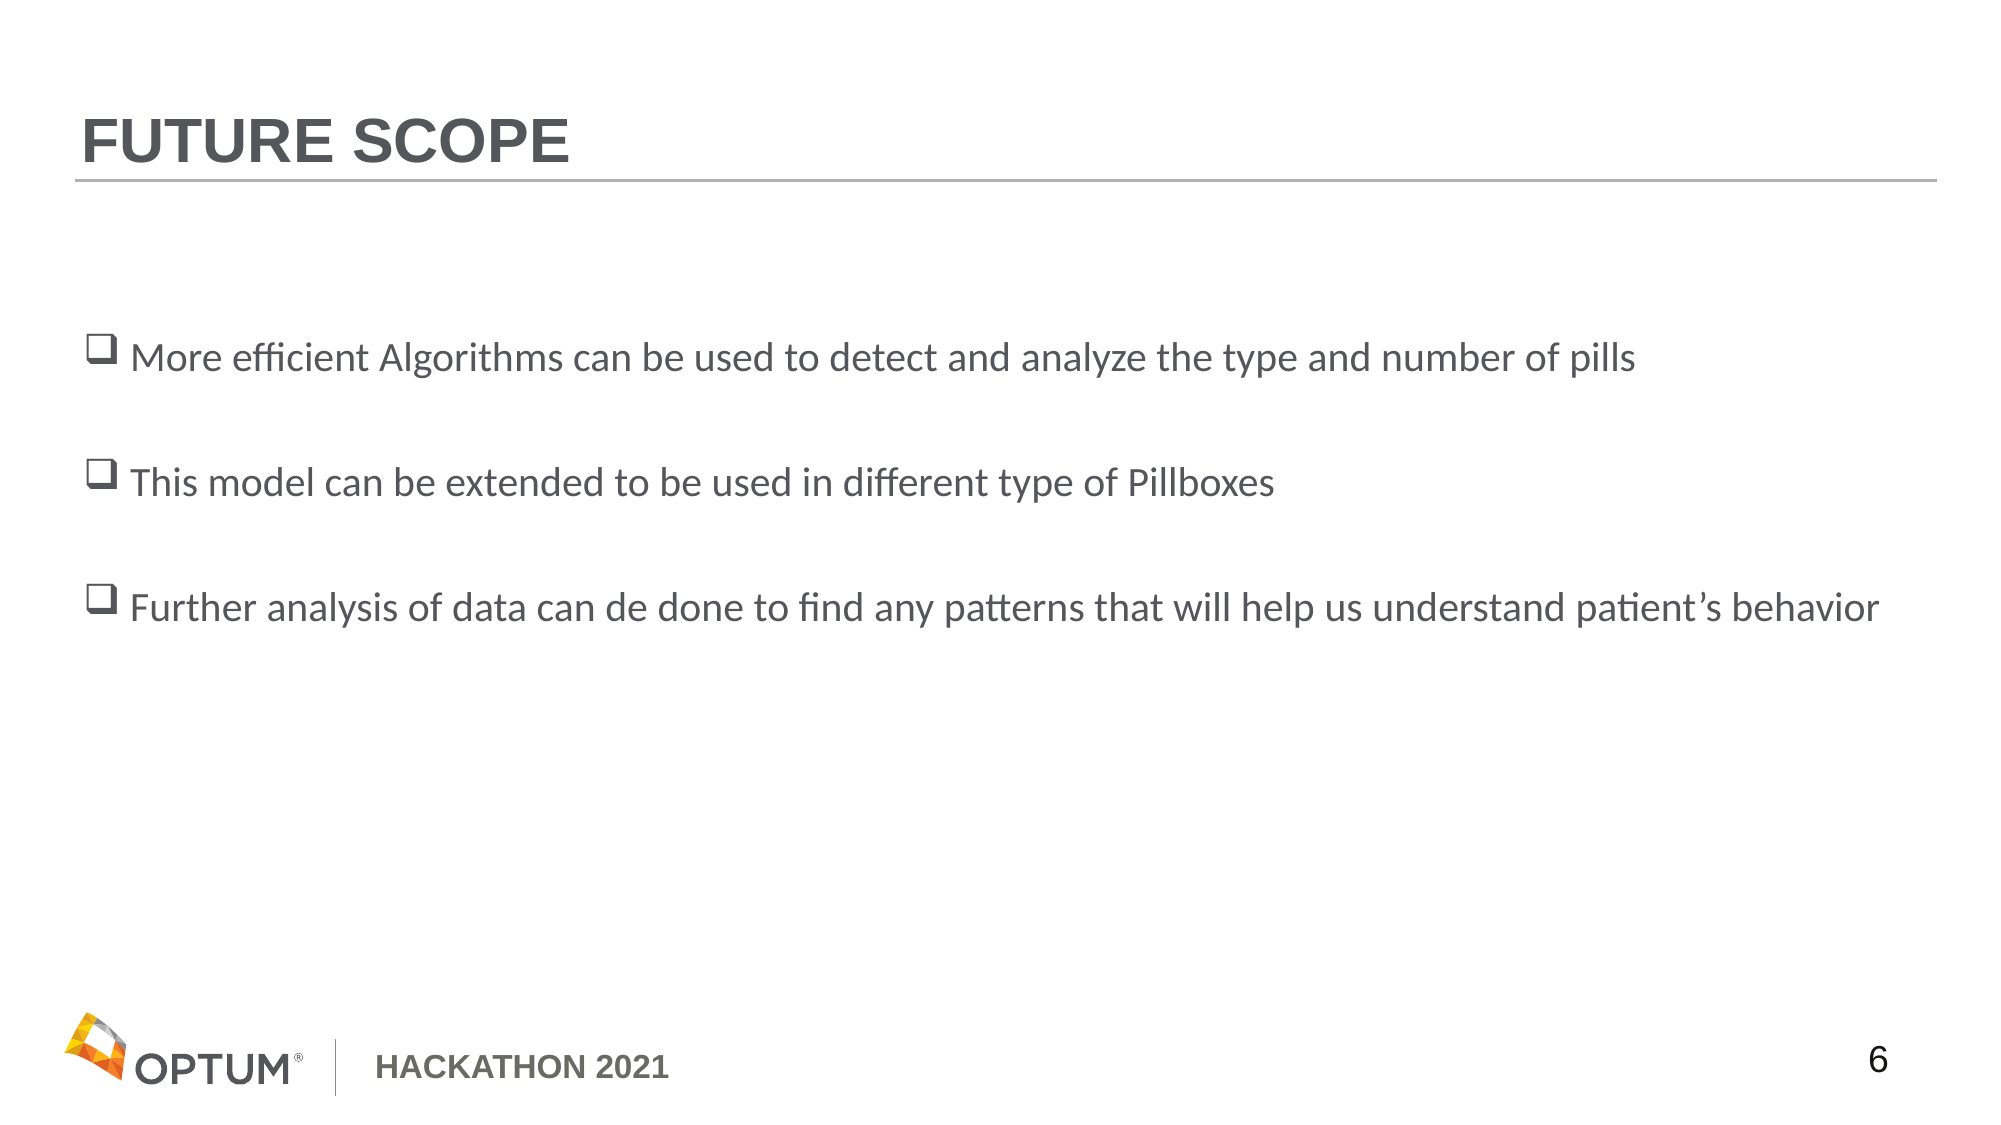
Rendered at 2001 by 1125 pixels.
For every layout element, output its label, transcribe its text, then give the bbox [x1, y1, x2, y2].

text_box HACKATHON 2021 [360, 1041, 1581, 1125]
text_box 6 [1853, 1027, 1929, 1084]
title FUTURE SCOPE [81, 0, 1938, 177]
text_box More efficient Algorithms can be used to detect and analyze the type and number of pills This model can be extended to be used in different type of Pillboxes Further analysis of data can de done to find any patterns that will help us understand patient’s behavior [68, 247, 1968, 638]
